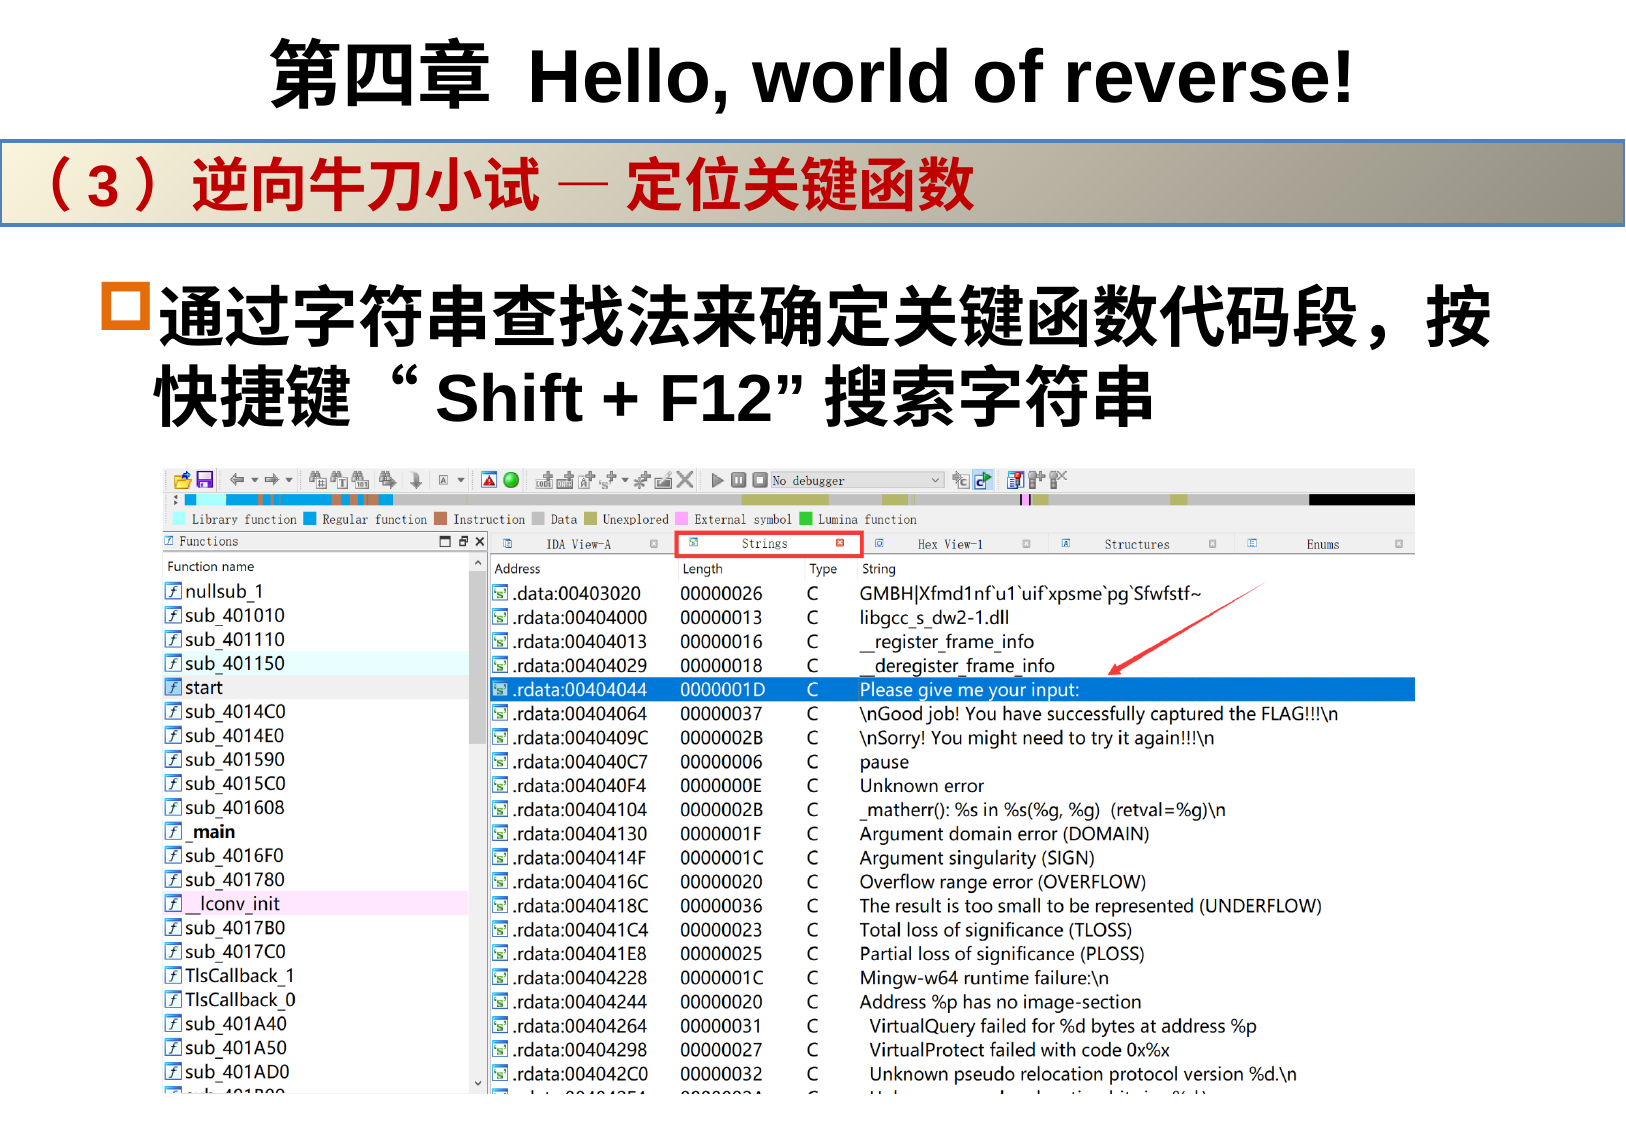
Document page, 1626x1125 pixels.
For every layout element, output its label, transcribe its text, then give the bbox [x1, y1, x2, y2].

text_box （3）逆向牛刀小试 — 定位关键函数 [0, 139, 1625, 227]
title 第四章 Hello, world of reverse! [81, 19, 1544, 126]
list 通过字符串查找法来确定关键函数代码段，按快捷键“Shift + F12”搜索字符串 [81, 267, 1544, 882]
picture [162, 467, 1416, 1095]
